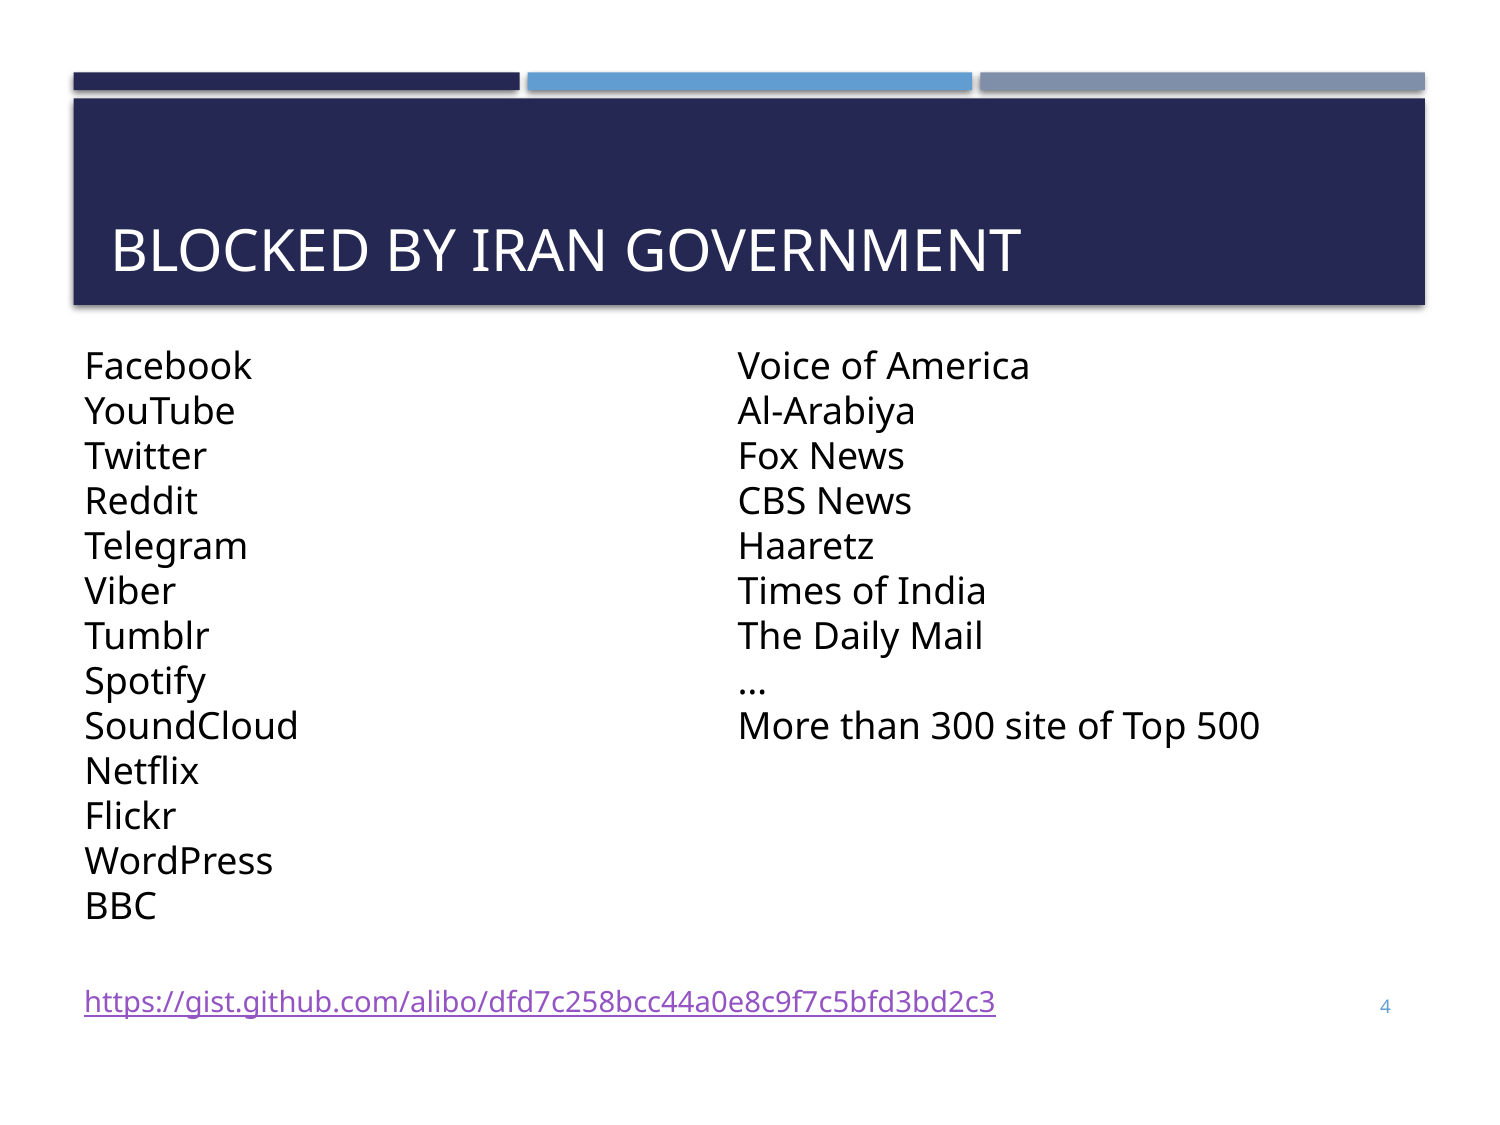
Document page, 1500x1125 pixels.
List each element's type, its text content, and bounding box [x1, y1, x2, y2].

slide_number 4 [1279, 977, 1406, 1037]
title Blocked By Iran government [95, 112, 1406, 291]
text_box Facebook YouTube Twitter Reddit Telegram Viber Tumblr Spotify SoundCloud Netflix Flickr WordPress BBC Voice of America Al-Arabiya Fox News CBS News Haaretz Times of India The Daily Mail … More than 300 site of Top 500 [69, 334, 1406, 939]
text_box https://gist.github.com/alibo/dfd7c258bcc44a0e8c9f7c5bfd3bd2c3 [69, 976, 1101, 1031]
